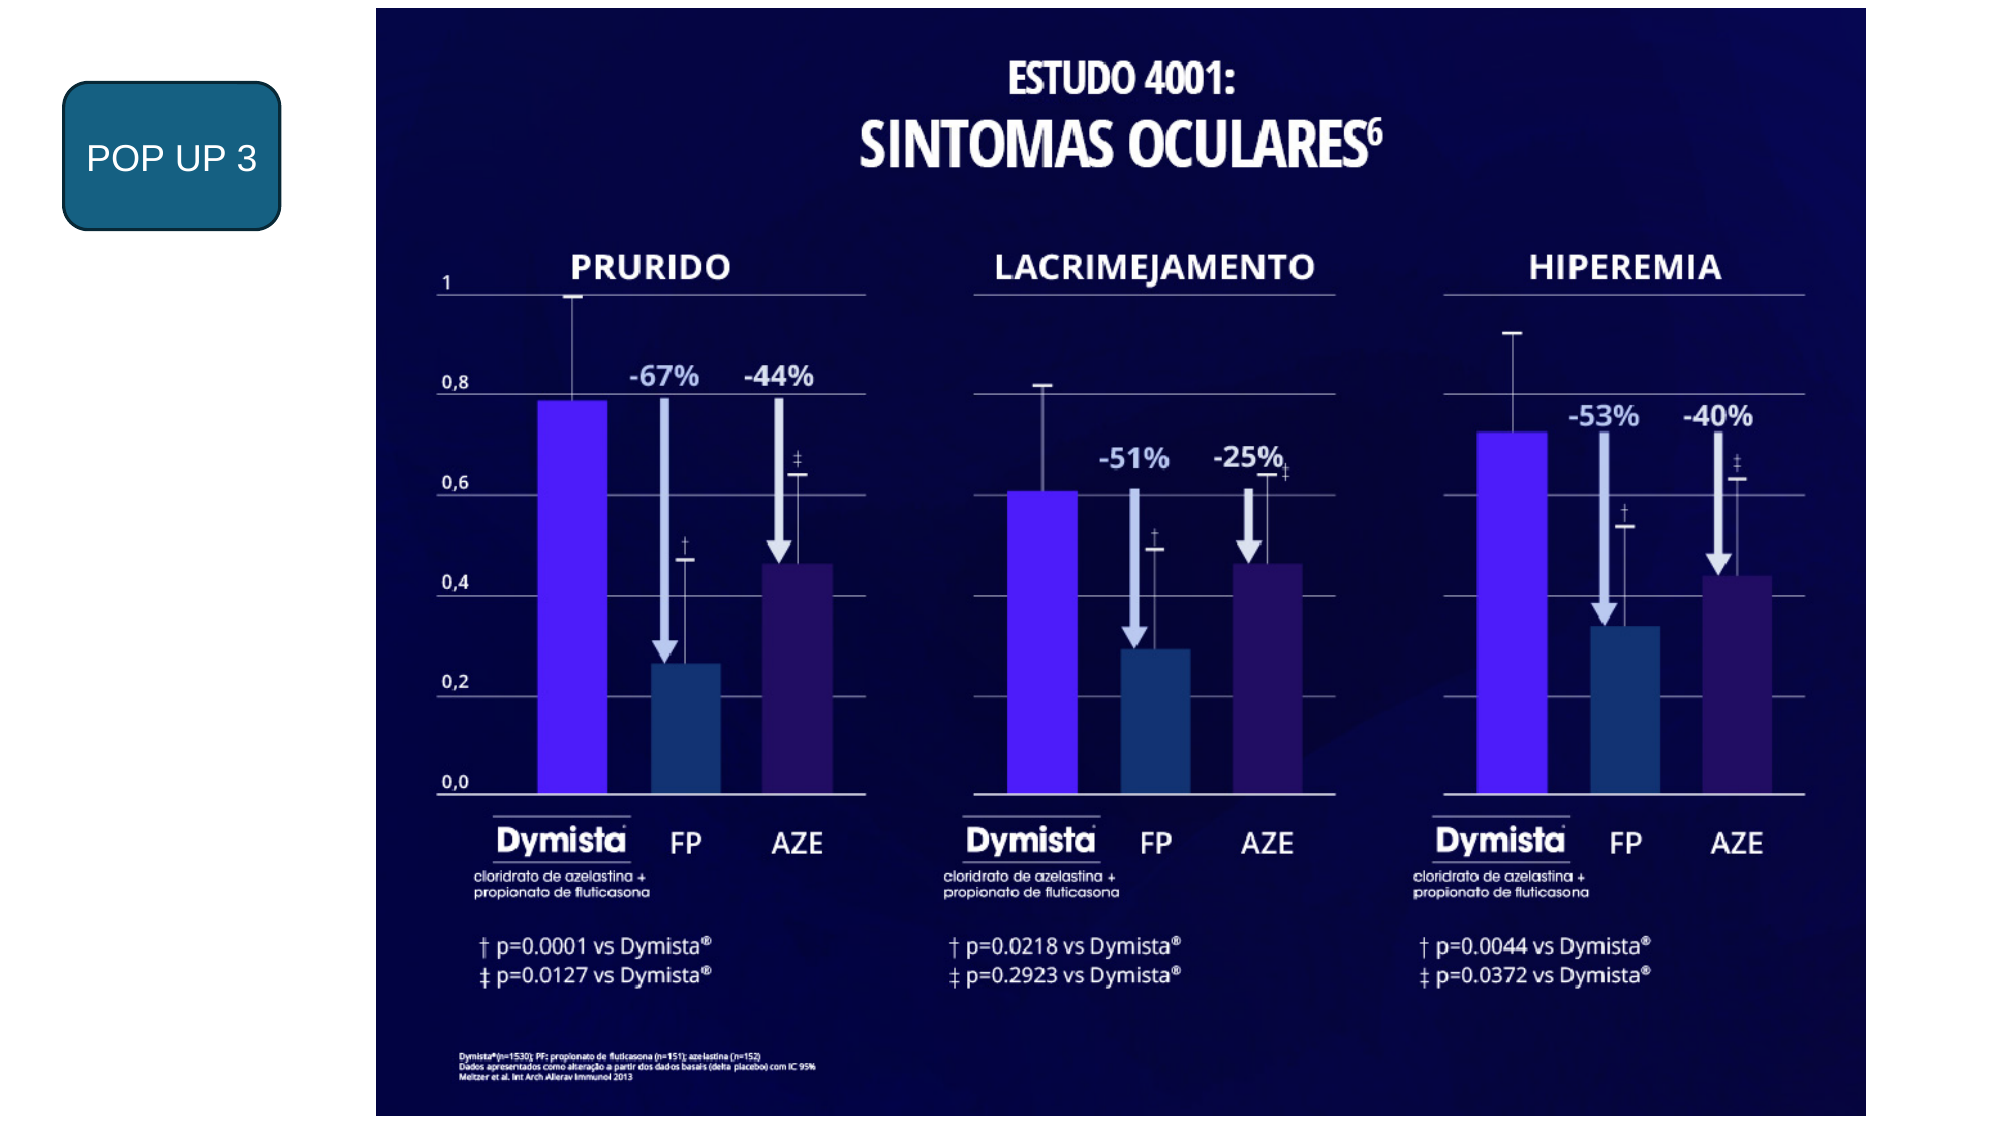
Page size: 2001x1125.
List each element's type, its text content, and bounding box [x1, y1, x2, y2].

text_box POP UP 3 [63, 82, 280, 230]
picture [376, 8, 1866, 1117]
